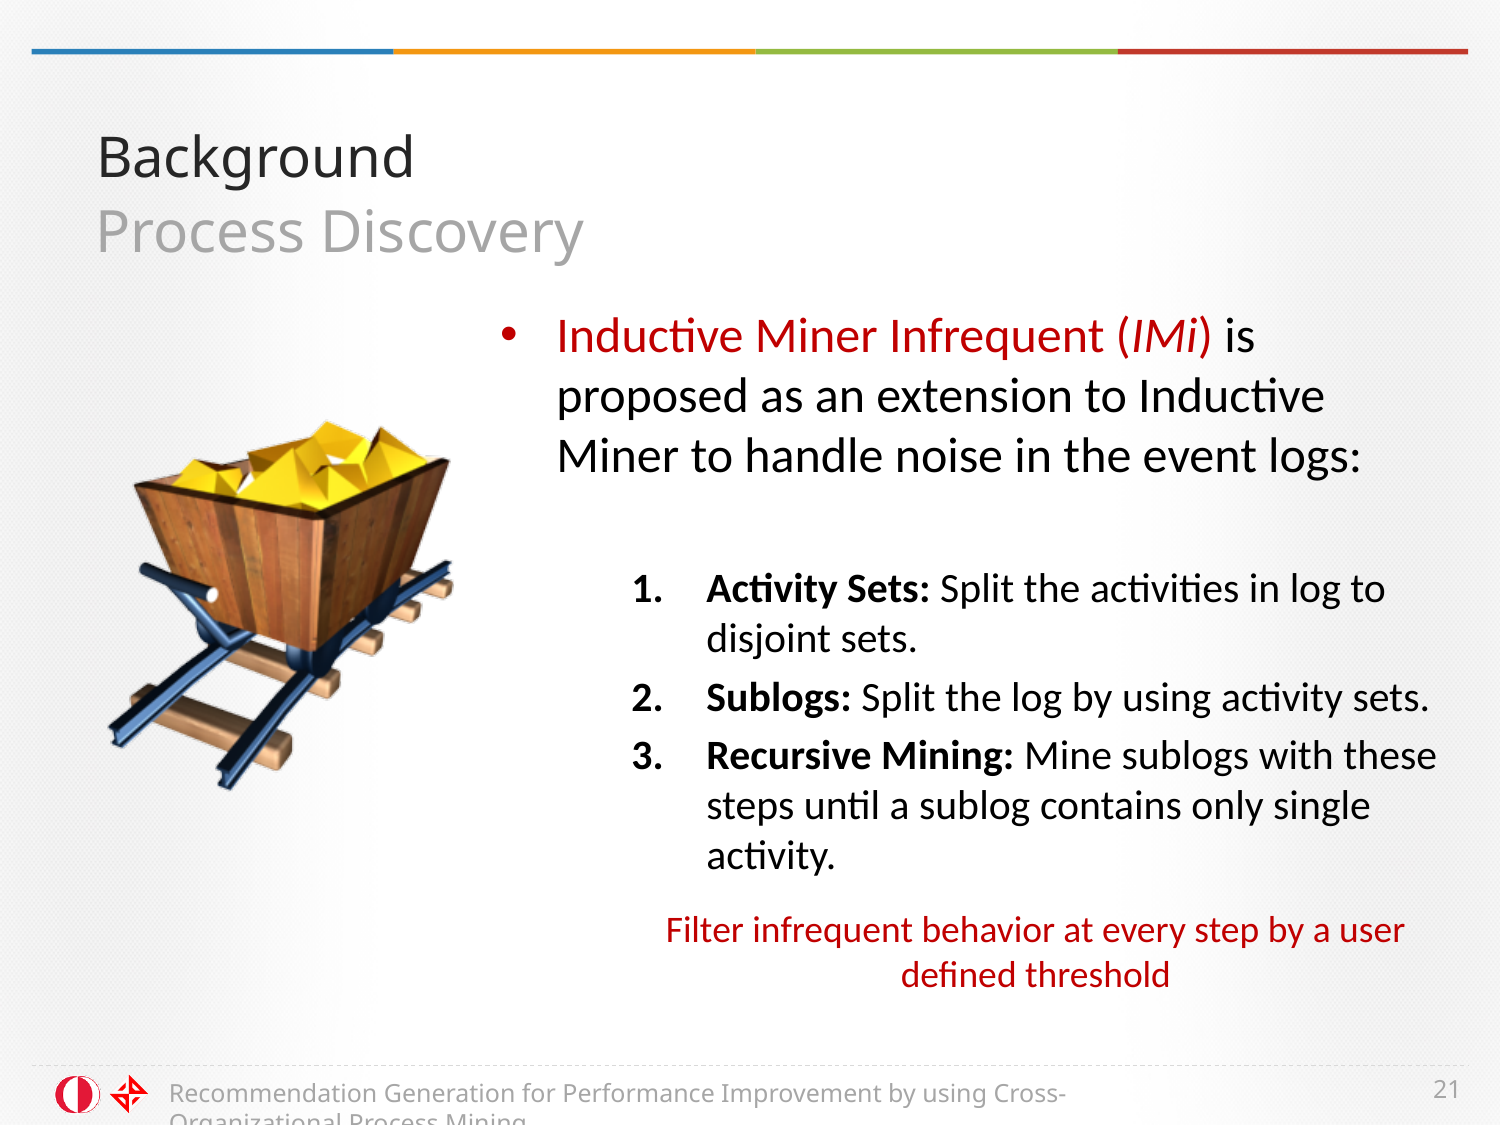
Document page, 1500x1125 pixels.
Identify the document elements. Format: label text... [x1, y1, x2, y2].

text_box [31, 1065, 1477, 1116]
picture [172, 1116, 184, 1125]
picture [0, 0, 1500, 1125]
text_box Inductive Miner Infrequent (IMi) is proposed as an extension to Inductive Miner to handle noise in the event logs: Activity Sets: Split the activities in log to disjoint sets. Sublogs: Split the log by using activity sets. Recursive Mining: Mine sublogs with these steps until a sublog contains only single activity. [488, 297, 1467, 942]
picture [353, 1116, 360, 1123]
text_box Filter infrequent behavior at every step by a user defined threshold [641, 899, 1431, 984]
picture [452, 1116, 461, 1125]
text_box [31, 48, 1469, 55]
picture [280, 1116, 337, 1125]
picture [339, 1116, 350, 1125]
picture [358, 1116, 447, 1125]
text_box Background [81, 114, 1500, 187]
picture [184, 1116, 278, 1125]
text_box Process Discovery [80, 187, 1500, 272]
